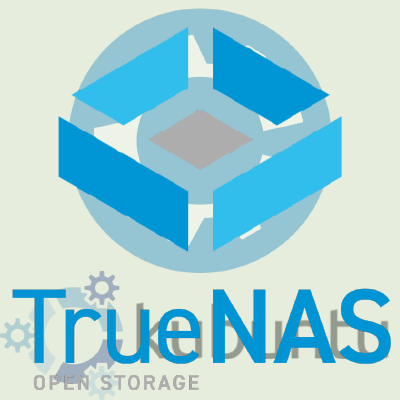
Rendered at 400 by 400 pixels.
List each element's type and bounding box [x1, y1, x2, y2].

text_box [0, 0, 400, 400]
